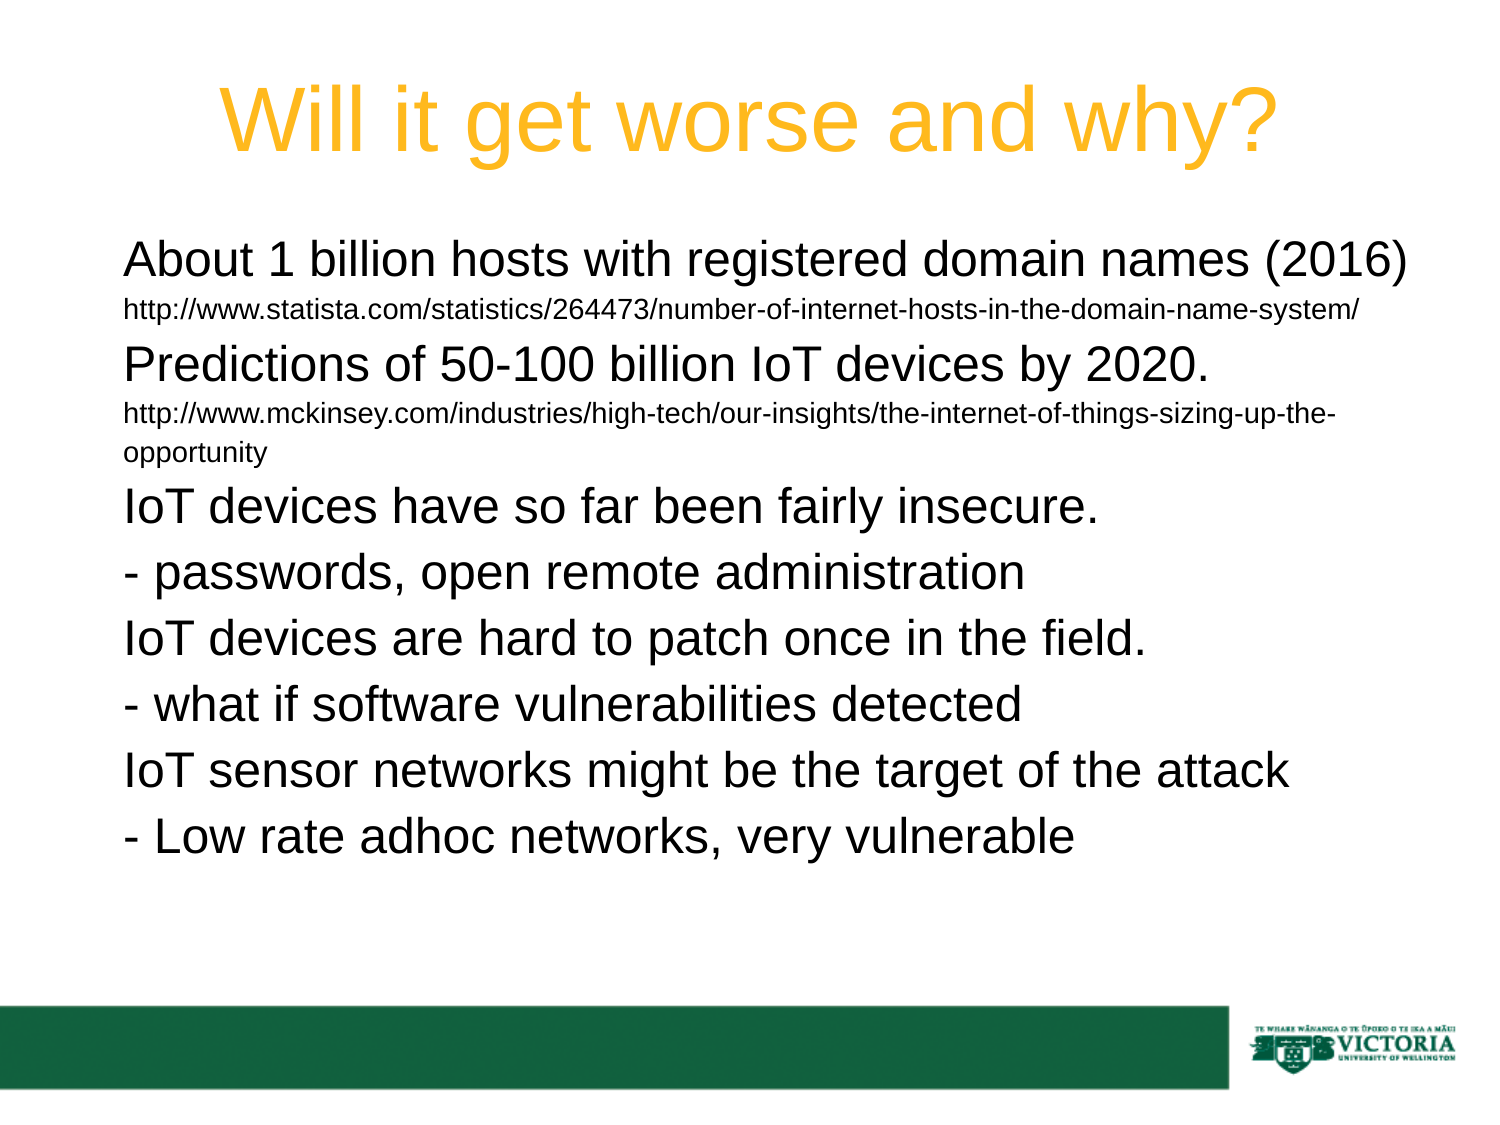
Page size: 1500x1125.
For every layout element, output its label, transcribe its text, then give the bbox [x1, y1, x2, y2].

text_box Will it get worse and why? [75, 45, 1425, 205]
text_box About 1 billion hosts with registered domain names (2016) http://www.statista.com/statistics/264473/number-of-internet-hosts-in-the-domain-name-system/ Predictions of 50-100 billion IoT devices by 2020. http://www.mckinsey.com/industries/high-tech/our-insights/the-internet-of-things-sizing-up-the-opportunity IoT devices have so far been fairly insecure. - passwords, open remote administration IoT devices are hard to patch once in the field. - what if software vulnerabilities detected IoT sensor networks might be the target of the attack - Low rate adhoc networks, very vulnerable [75, 205, 1425, 933]
picture [0, 0, 1476, 1105]
